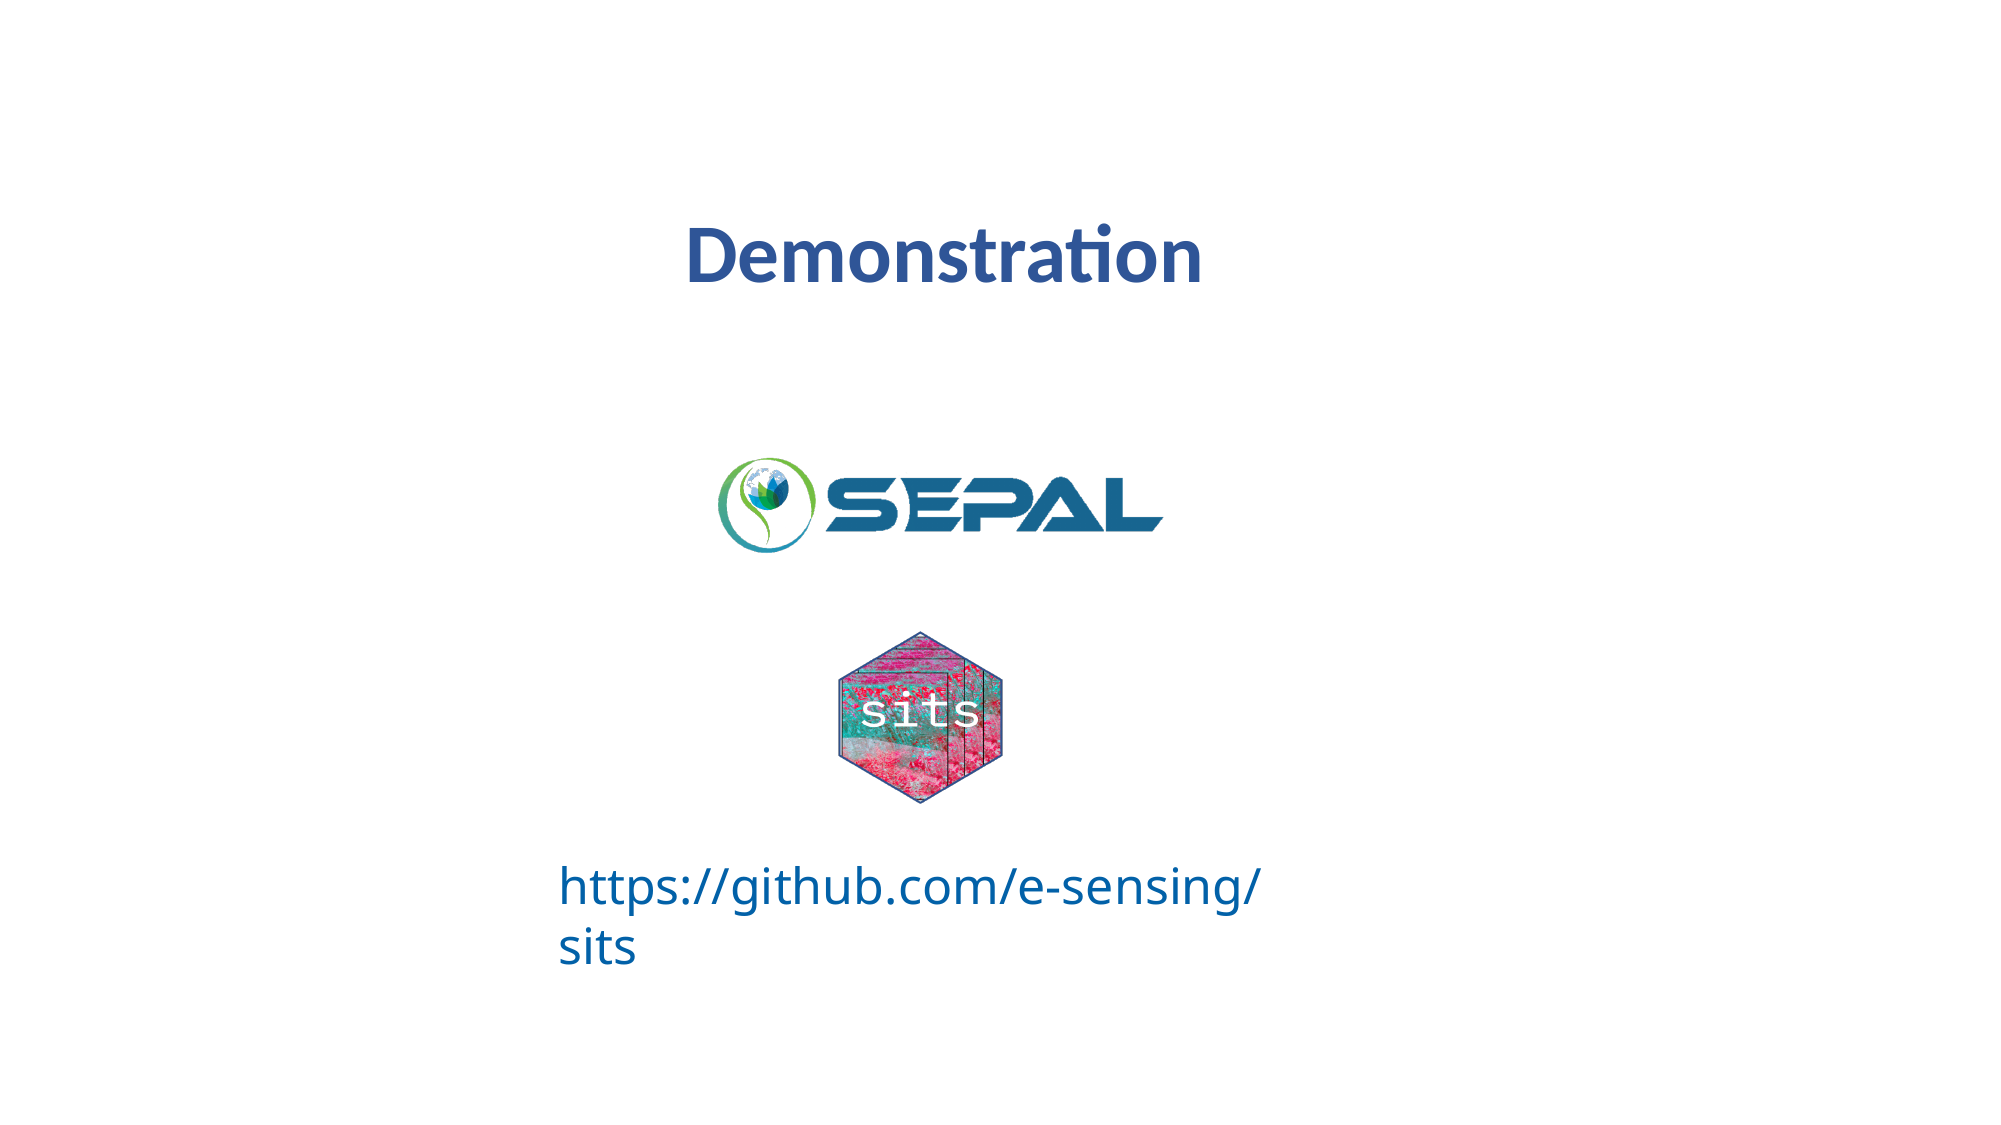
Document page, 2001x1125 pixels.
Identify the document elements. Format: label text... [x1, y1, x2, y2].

picture [714, 453, 1167, 556]
text_box https://github.com/e-sensing/sits [543, 847, 1323, 982]
text_box Demonstration [194, 150, 1695, 361]
picture [827, 631, 1013, 805]
